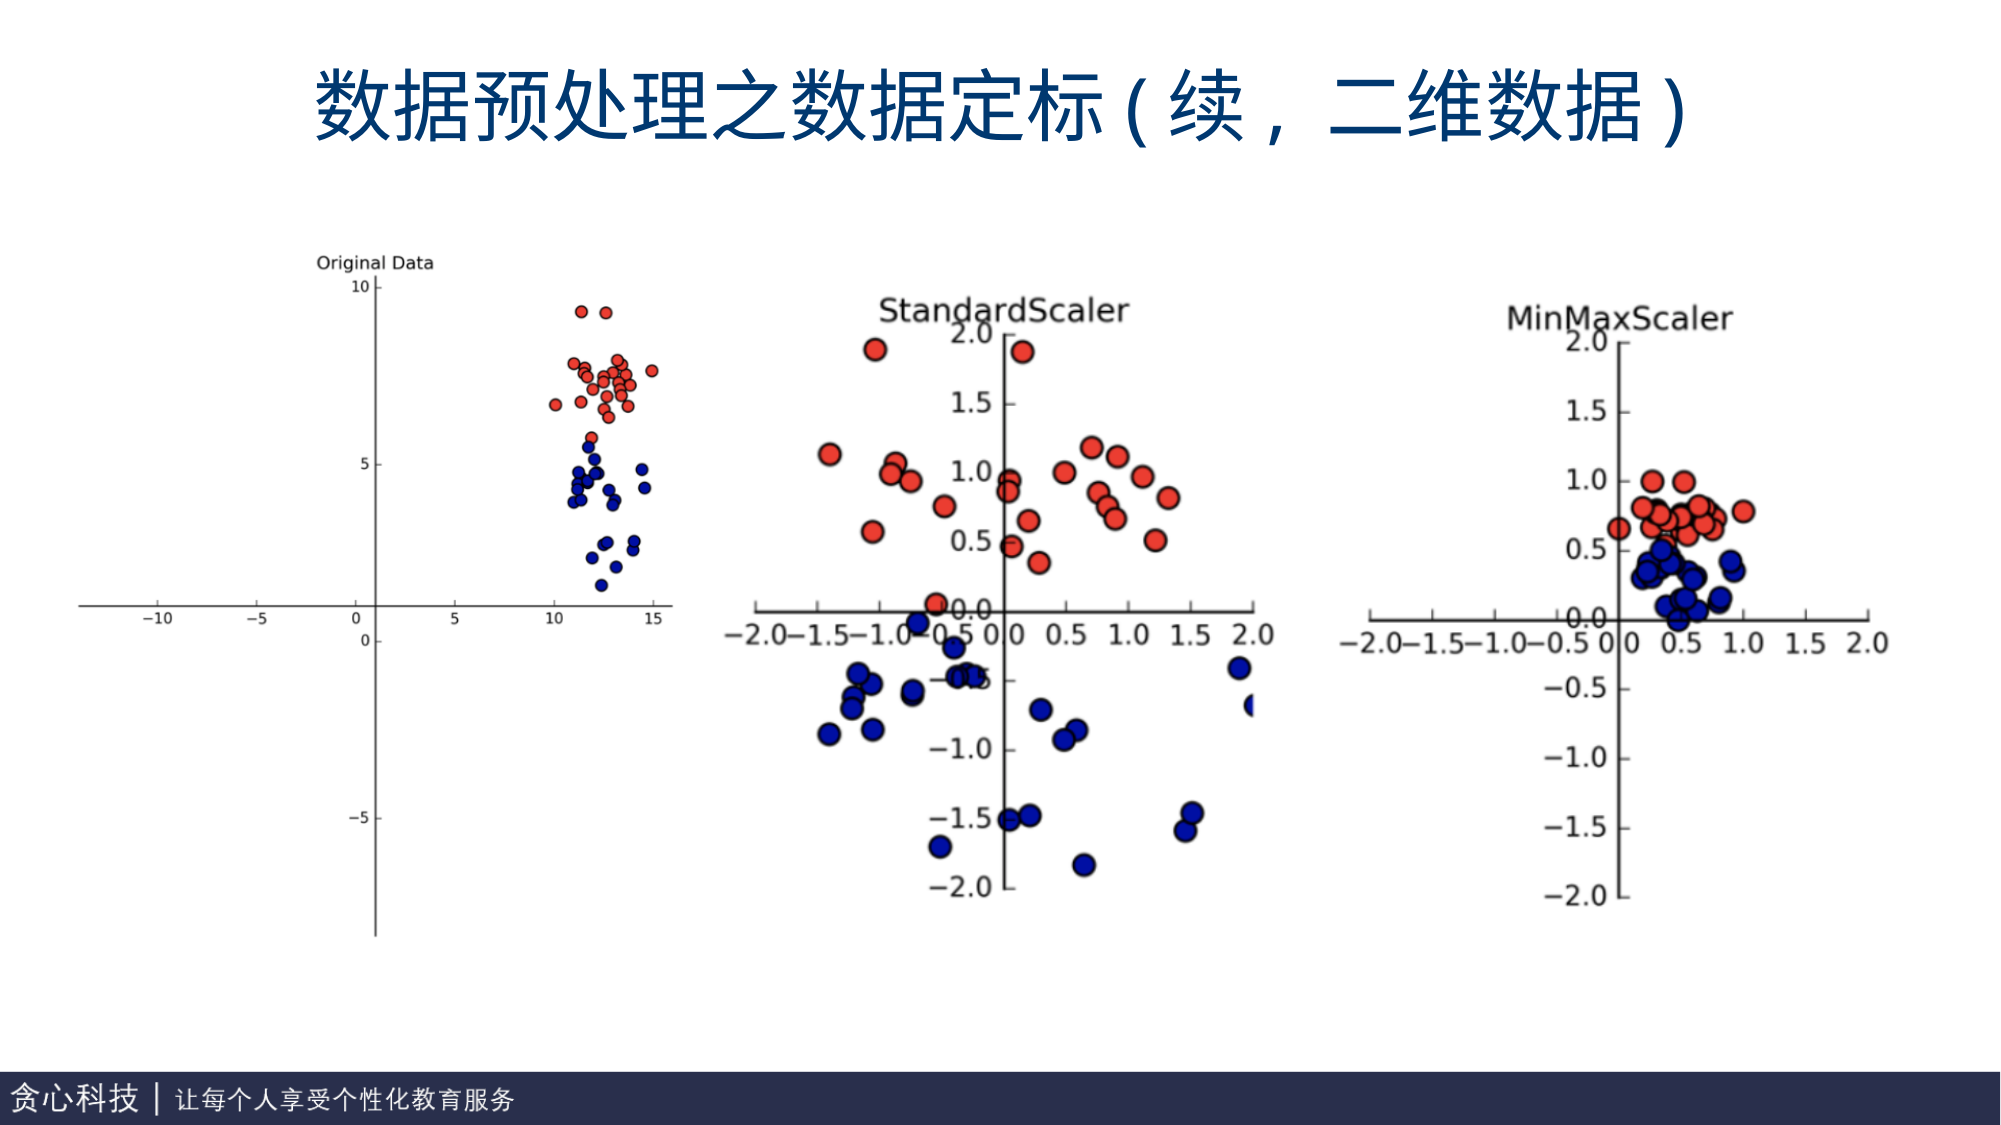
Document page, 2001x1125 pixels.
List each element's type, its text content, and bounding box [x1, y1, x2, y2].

picture [0, 0, 2001, 1125]
title 数据预处理之数据定标(续, 二维数据) [137, 1, 1863, 219]
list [62, 245, 692, 959]
